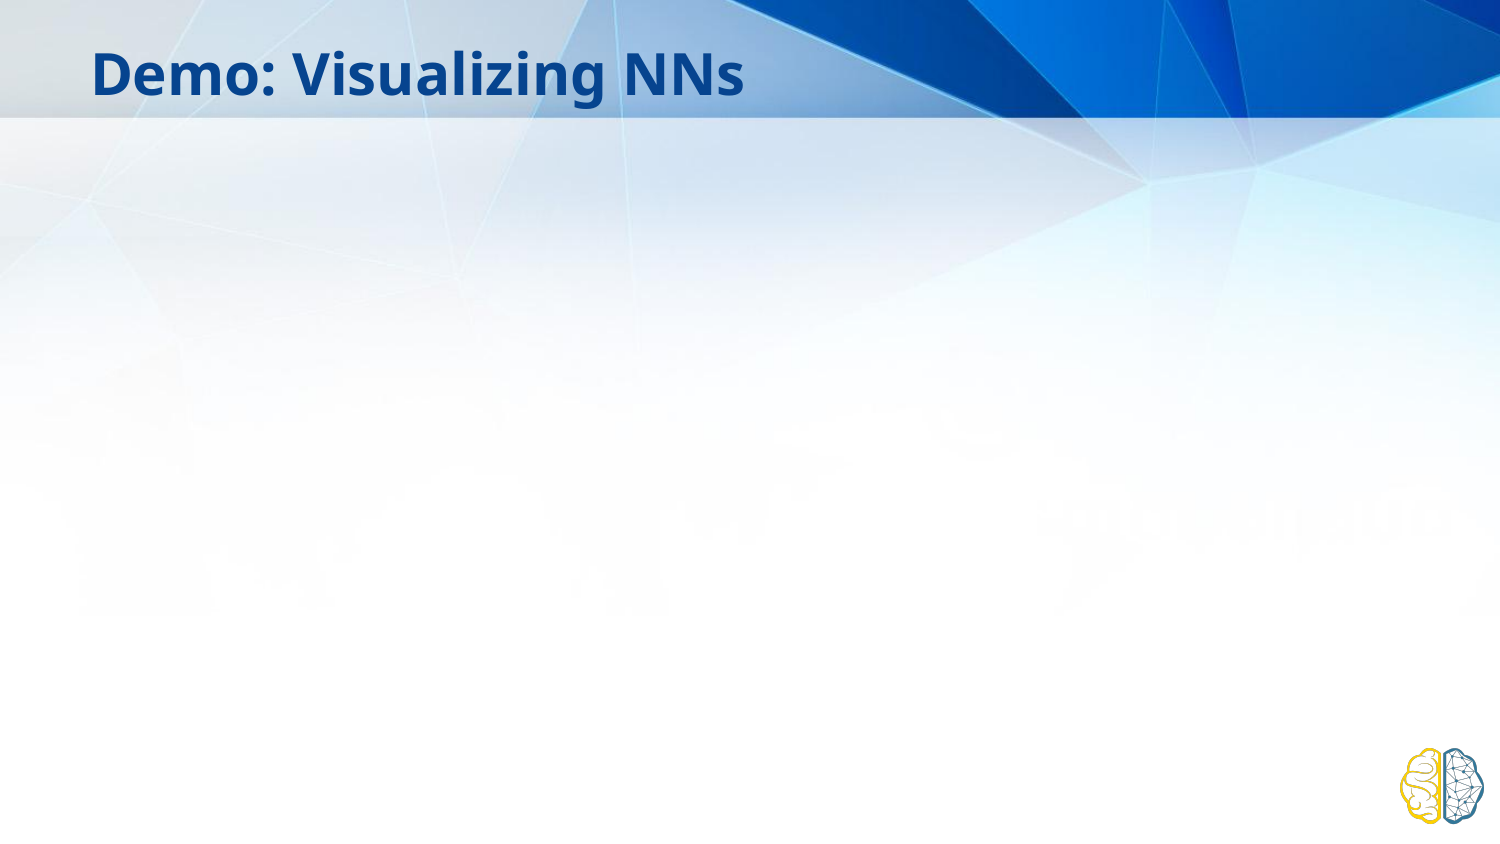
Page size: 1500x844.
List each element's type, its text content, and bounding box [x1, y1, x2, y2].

title Demo: Visualizing NNs [75, 21, 1425, 122]
picture [0, 0, 1500, 844]
